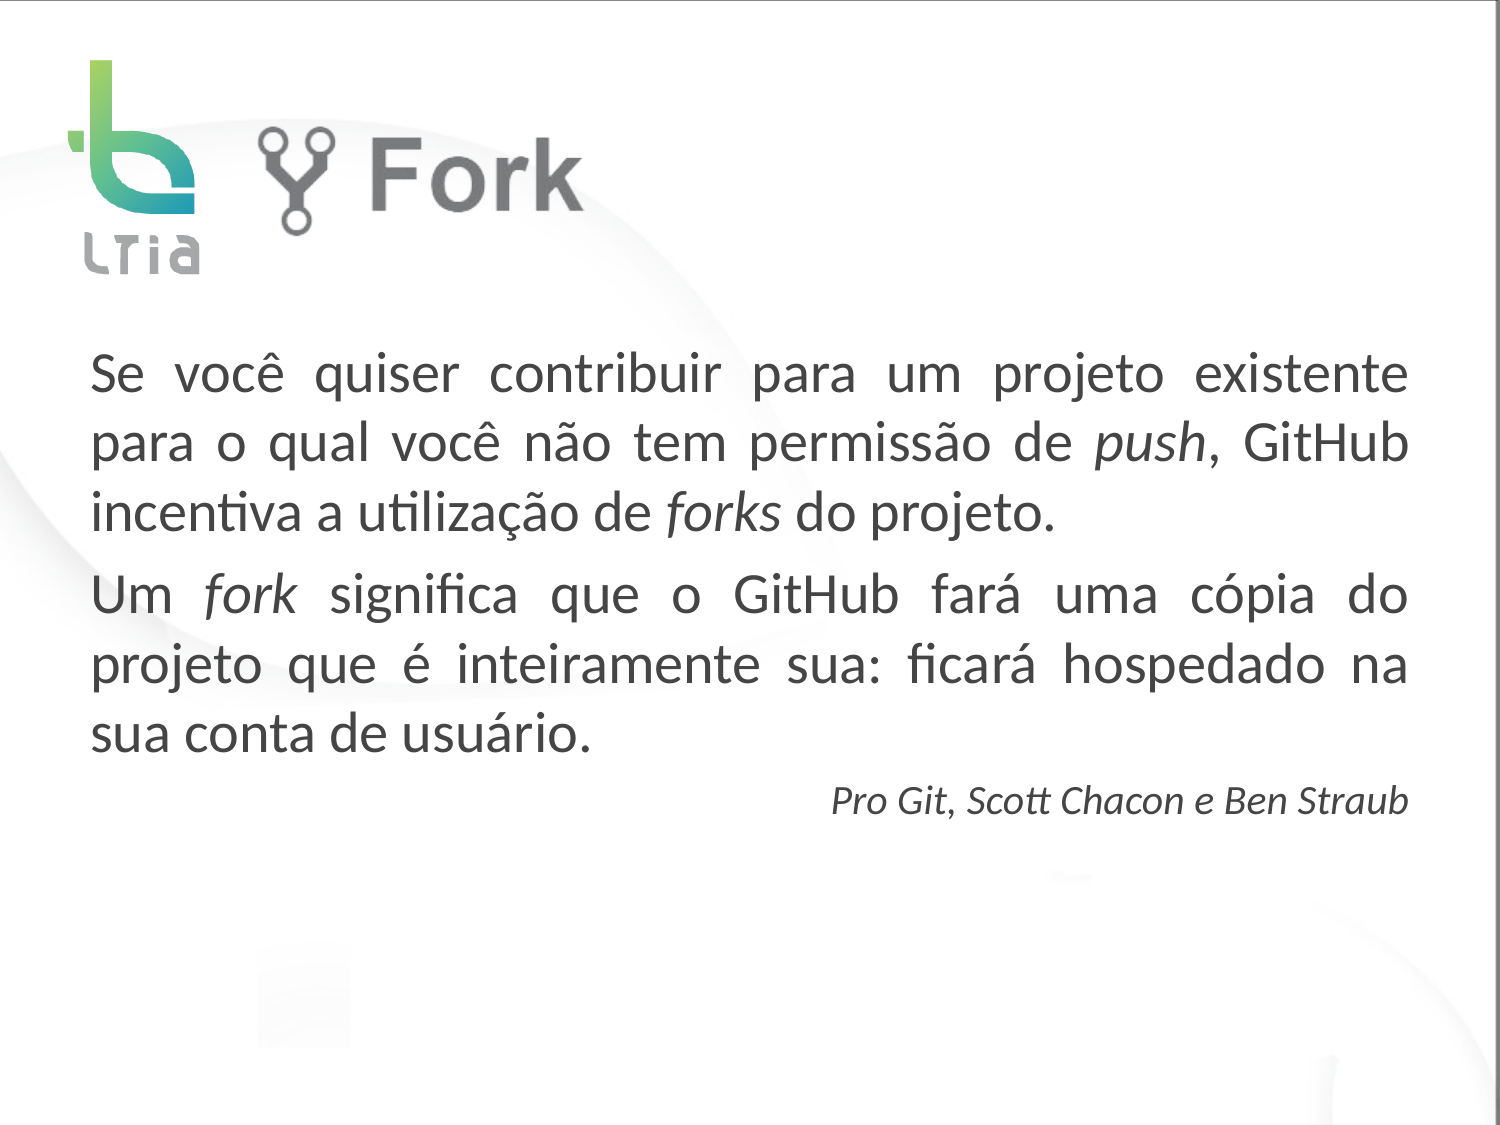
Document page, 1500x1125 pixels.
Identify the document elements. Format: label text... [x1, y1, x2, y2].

picture [0, 0, 1500, 1125]
list Se você quiser contribuir para um projeto existente para o qual você não tem permissão de push, GitHub incentiva a utilização de forks do projeto. Um fork significa que o GitHub fará uma cópia do projeto que é inteiramente sua: ficará hospedado na sua conta de usuário. Pro Git, Scott Chacon e Ben Straub [75, 326, 1425, 1059]
